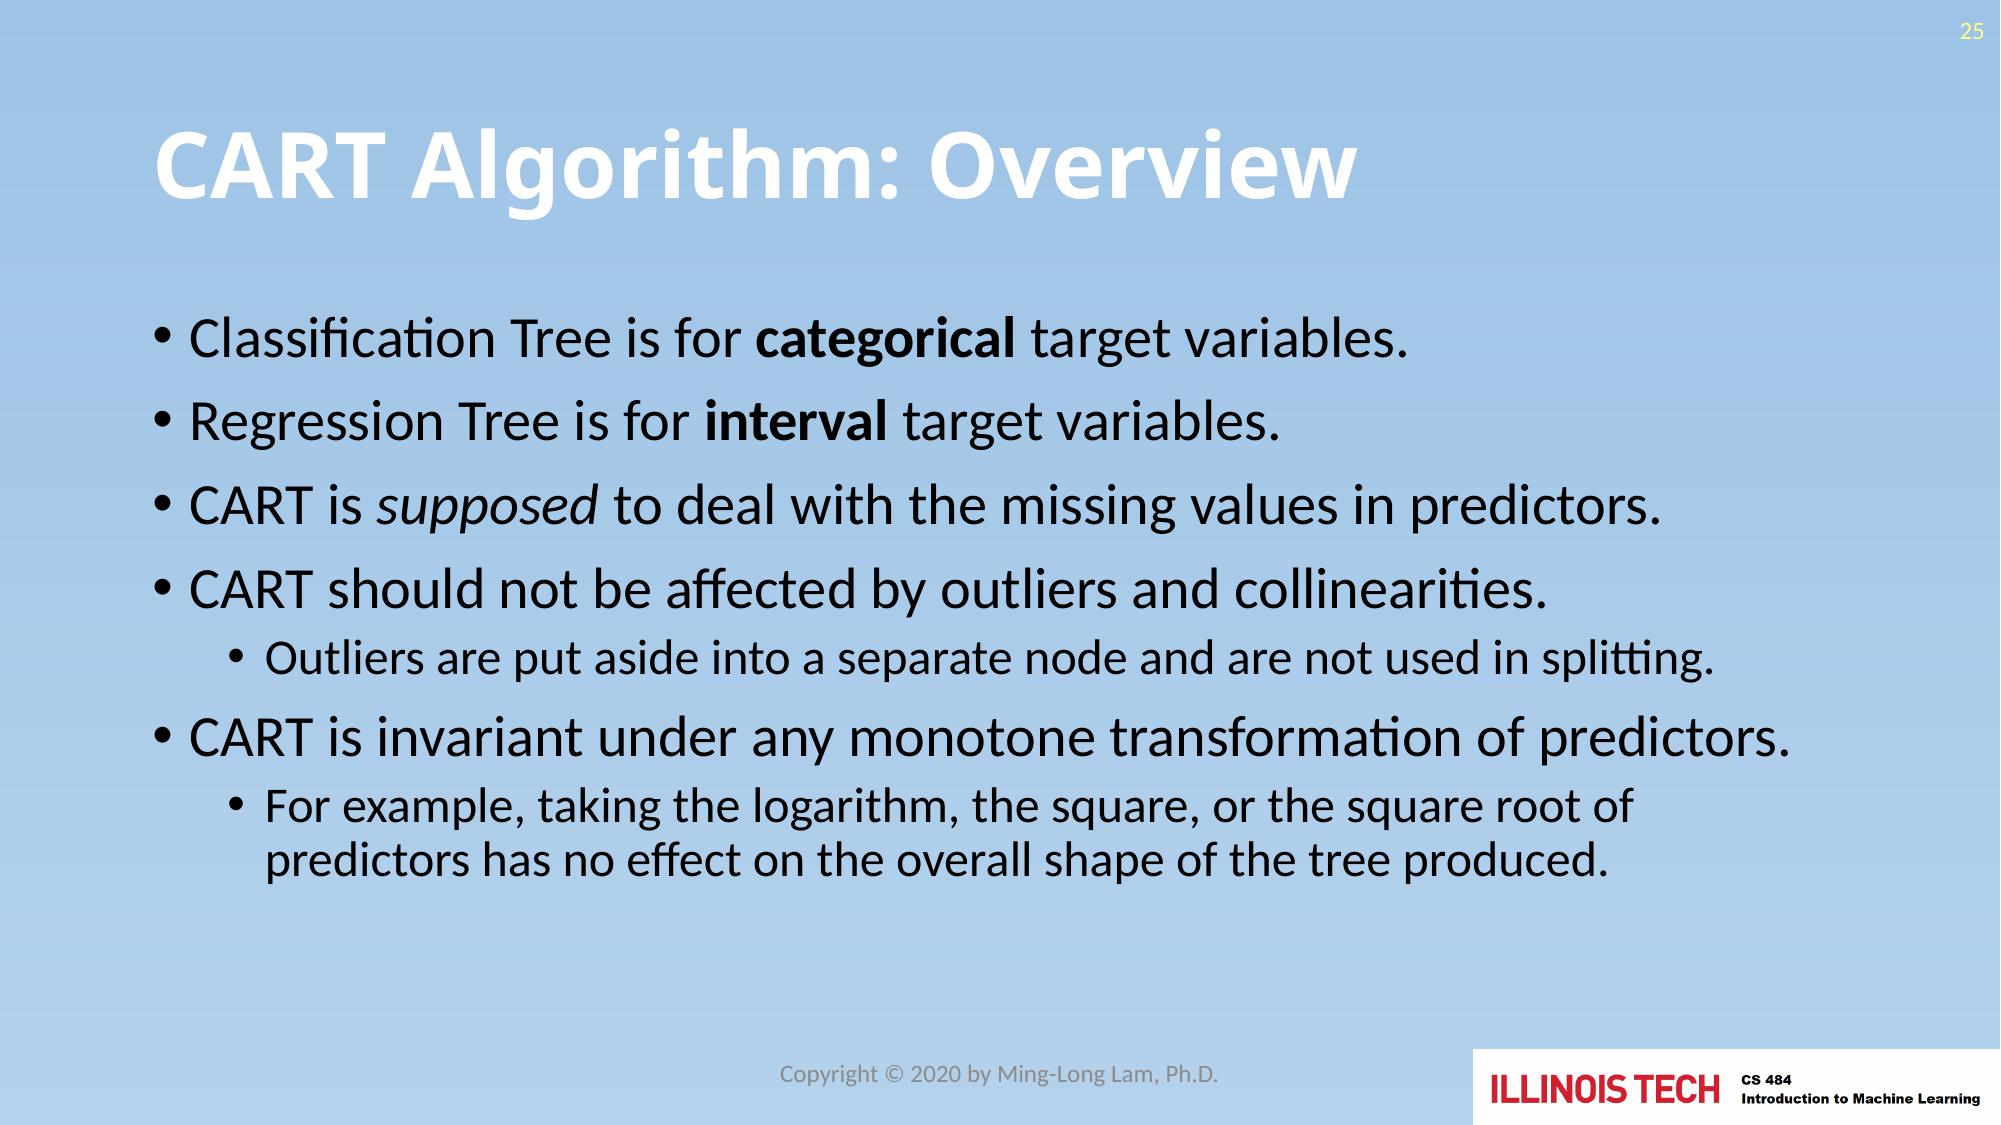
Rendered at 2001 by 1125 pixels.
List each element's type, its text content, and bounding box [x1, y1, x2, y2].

title CART Algorithm: Overview [137, 59, 1863, 278]
picture [1473, 1049, 2000, 1125]
slide_number 25 [1550, 0, 2000, 60]
list Classification Tree is for categorical target variables. Regression Tree is for interval target variables. CART is supposed to deal with the missing values in predictors. CART should not be affected by outliers and collinearities. Outliers are put aside into a separate node and are not used in splitting. CART is invariant under any monotone transformation of predictors. For example, taking the logarithm, the square, or the square root of predictors has no effect on the overall shape of the tree produced. [137, 299, 1863, 1014]
footer Copyright © 2020 by Ming-Long Lam, Ph.D. [662, 1042, 1338, 1103]
